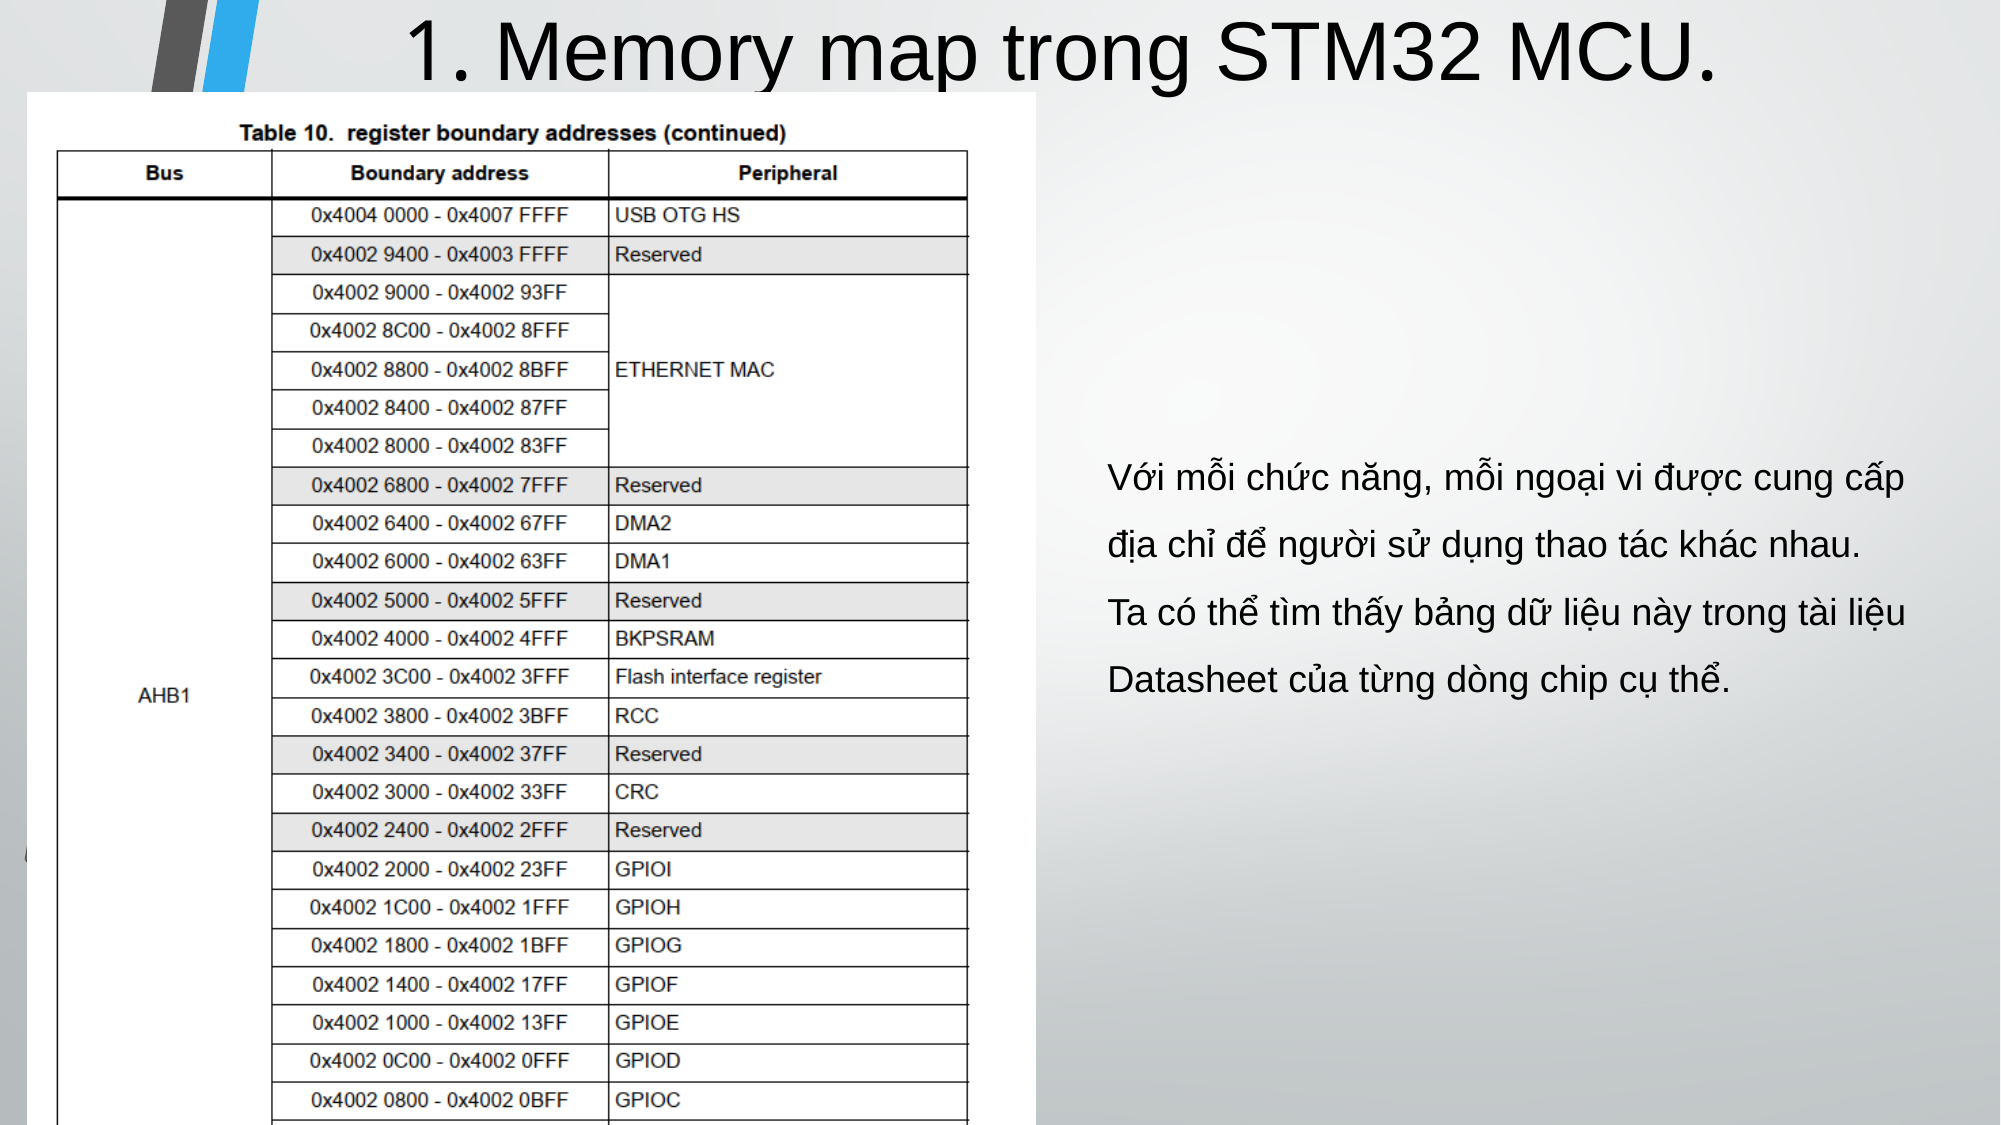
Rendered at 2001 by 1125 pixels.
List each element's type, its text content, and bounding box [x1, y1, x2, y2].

title 1. Memory map trong STM32 MCU. [387, 0, 2000, 191]
picture [27, 92, 1036, 1125]
text_box Với mỗi chức năng, mỗi ngoại vi được cung cấp địa chỉ để người sử dụng thao tác khác nhau. Ta có thể tìm thấy bảng dữ liệu này trong tài liệu Datasheet của từng dòng chip cụ thể. [1092, 422, 1957, 708]
